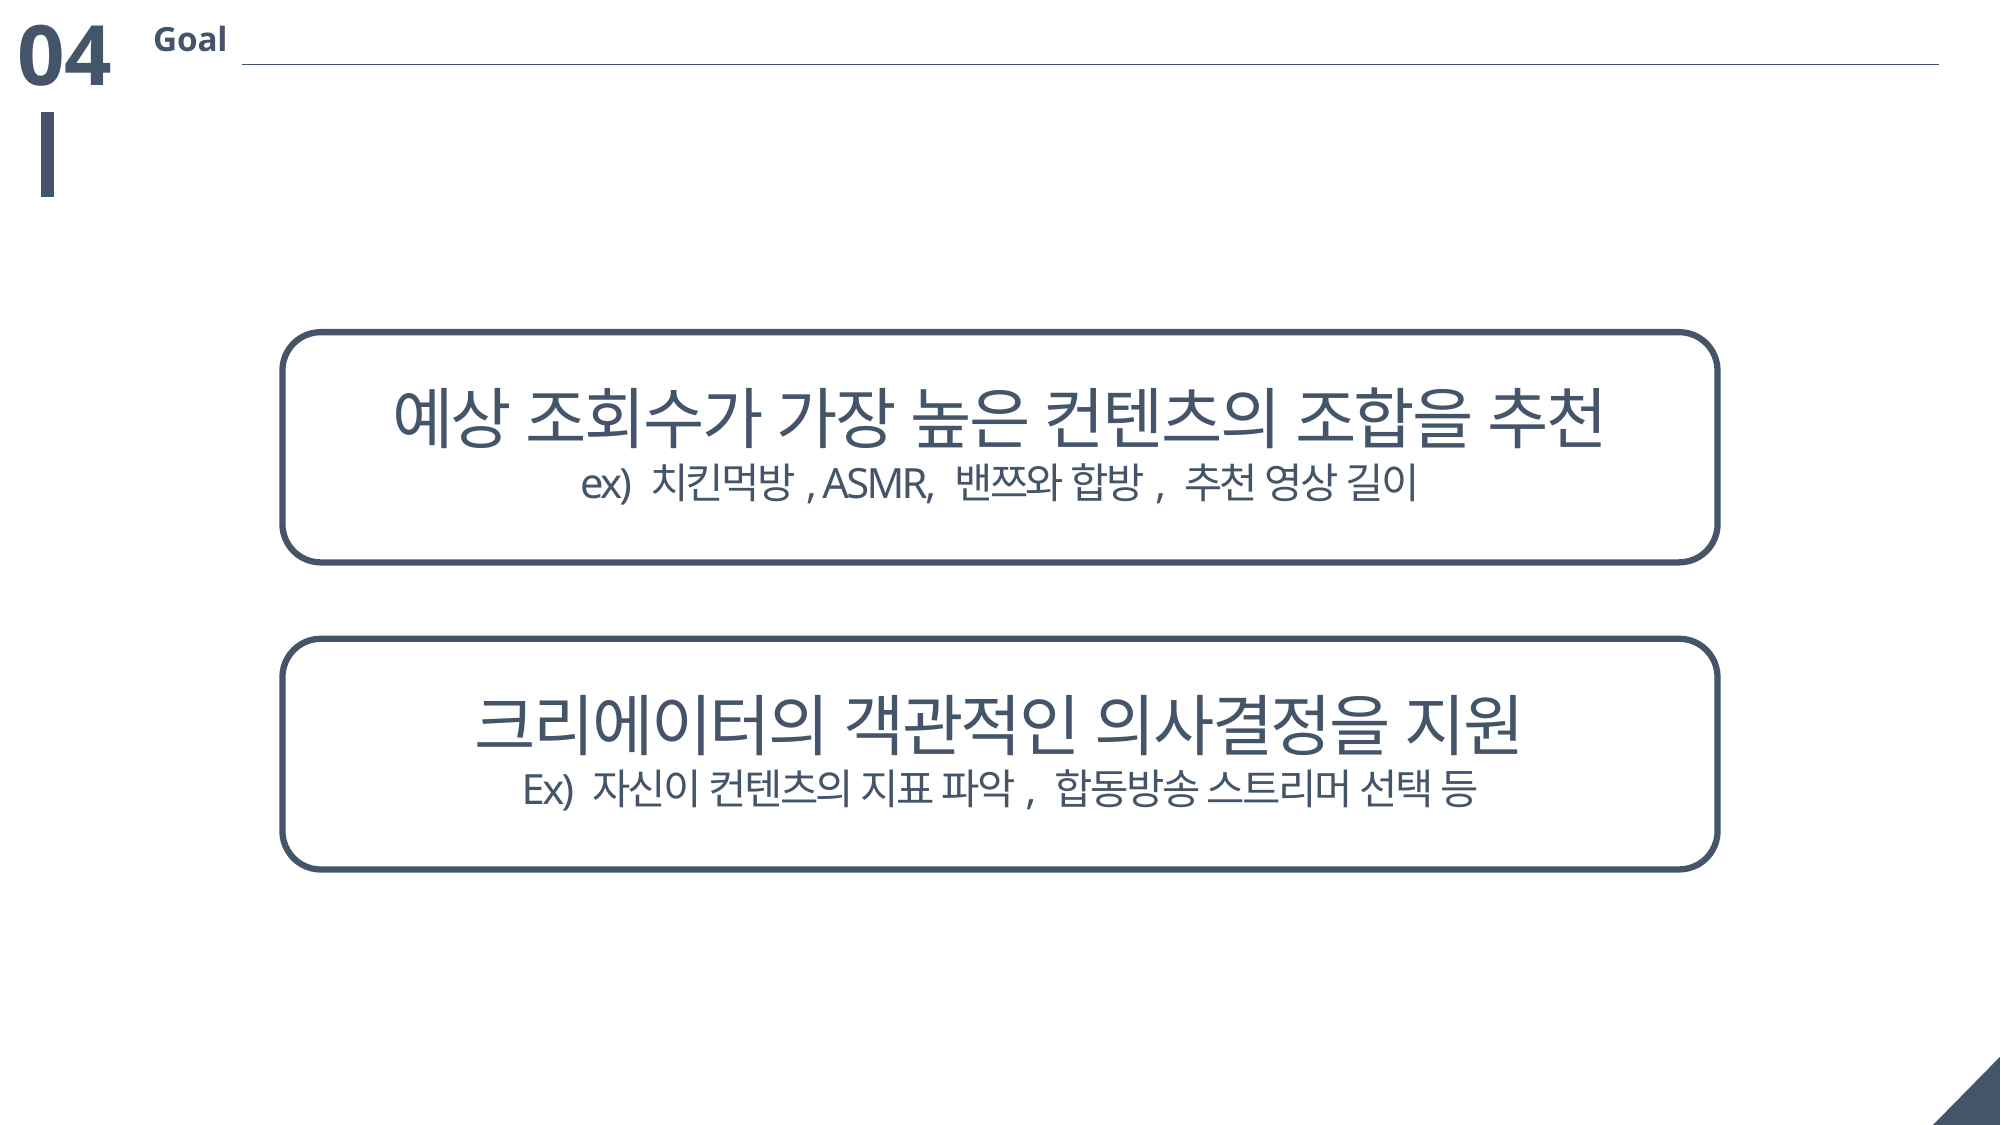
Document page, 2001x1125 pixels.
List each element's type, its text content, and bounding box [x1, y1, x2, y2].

text_box [41, 112, 54, 197]
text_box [274, 332, 1726, 563]
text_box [274, 638, 1726, 870]
text_box 04 [2, 0, 194, 110]
text_box Goal [138, 10, 243, 66]
